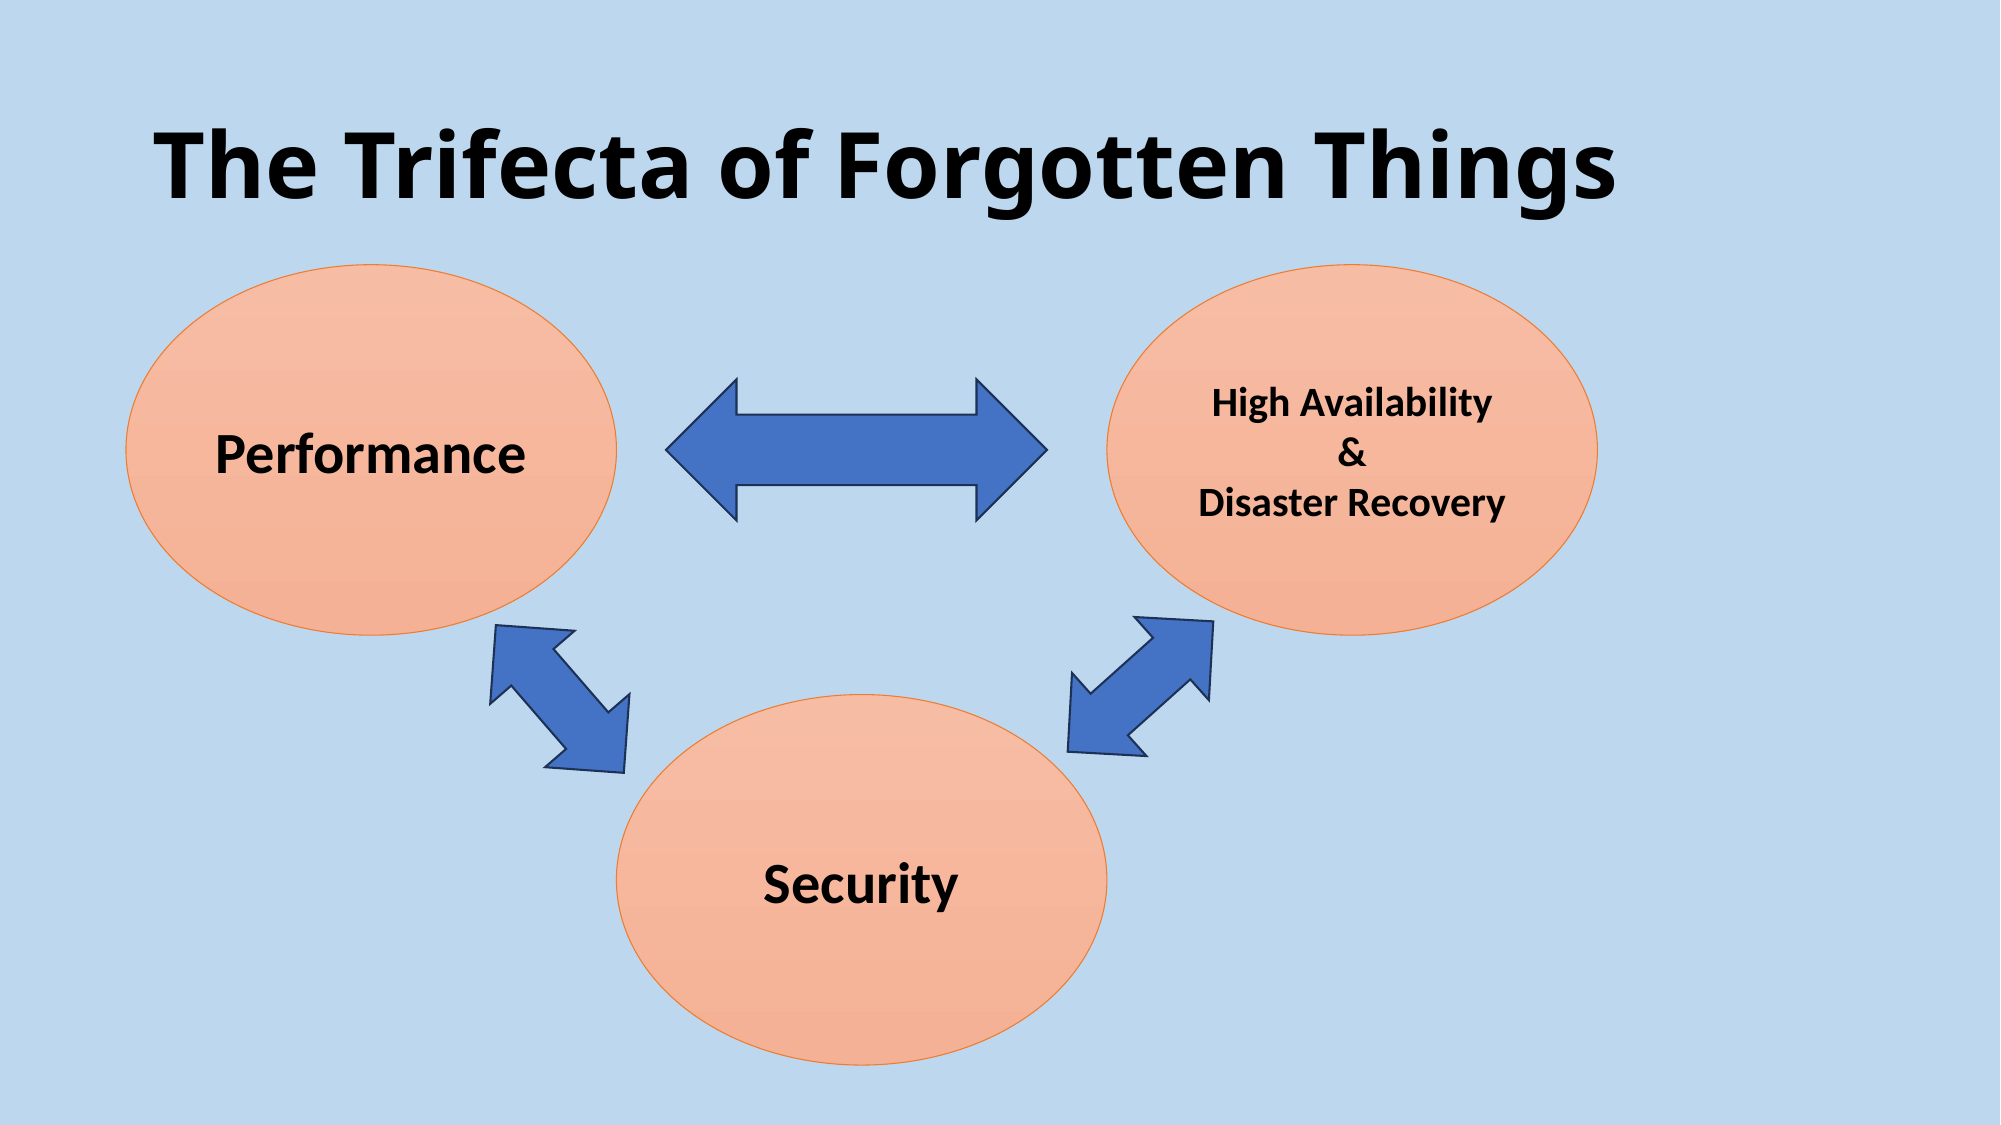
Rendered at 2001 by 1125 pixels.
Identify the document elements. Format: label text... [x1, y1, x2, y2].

text_box [1066, 615, 1215, 758]
text_box Performance [125, 264, 618, 636]
text_box Security [615, 694, 1108, 1066]
text_box [664, 376, 1049, 523]
text_box [489, 623, 631, 774]
text_box High Availability & Disaster Recovery [1106, 264, 1598, 636]
title The Trifecta of Forgotten Things [137, 59, 1863, 278]
